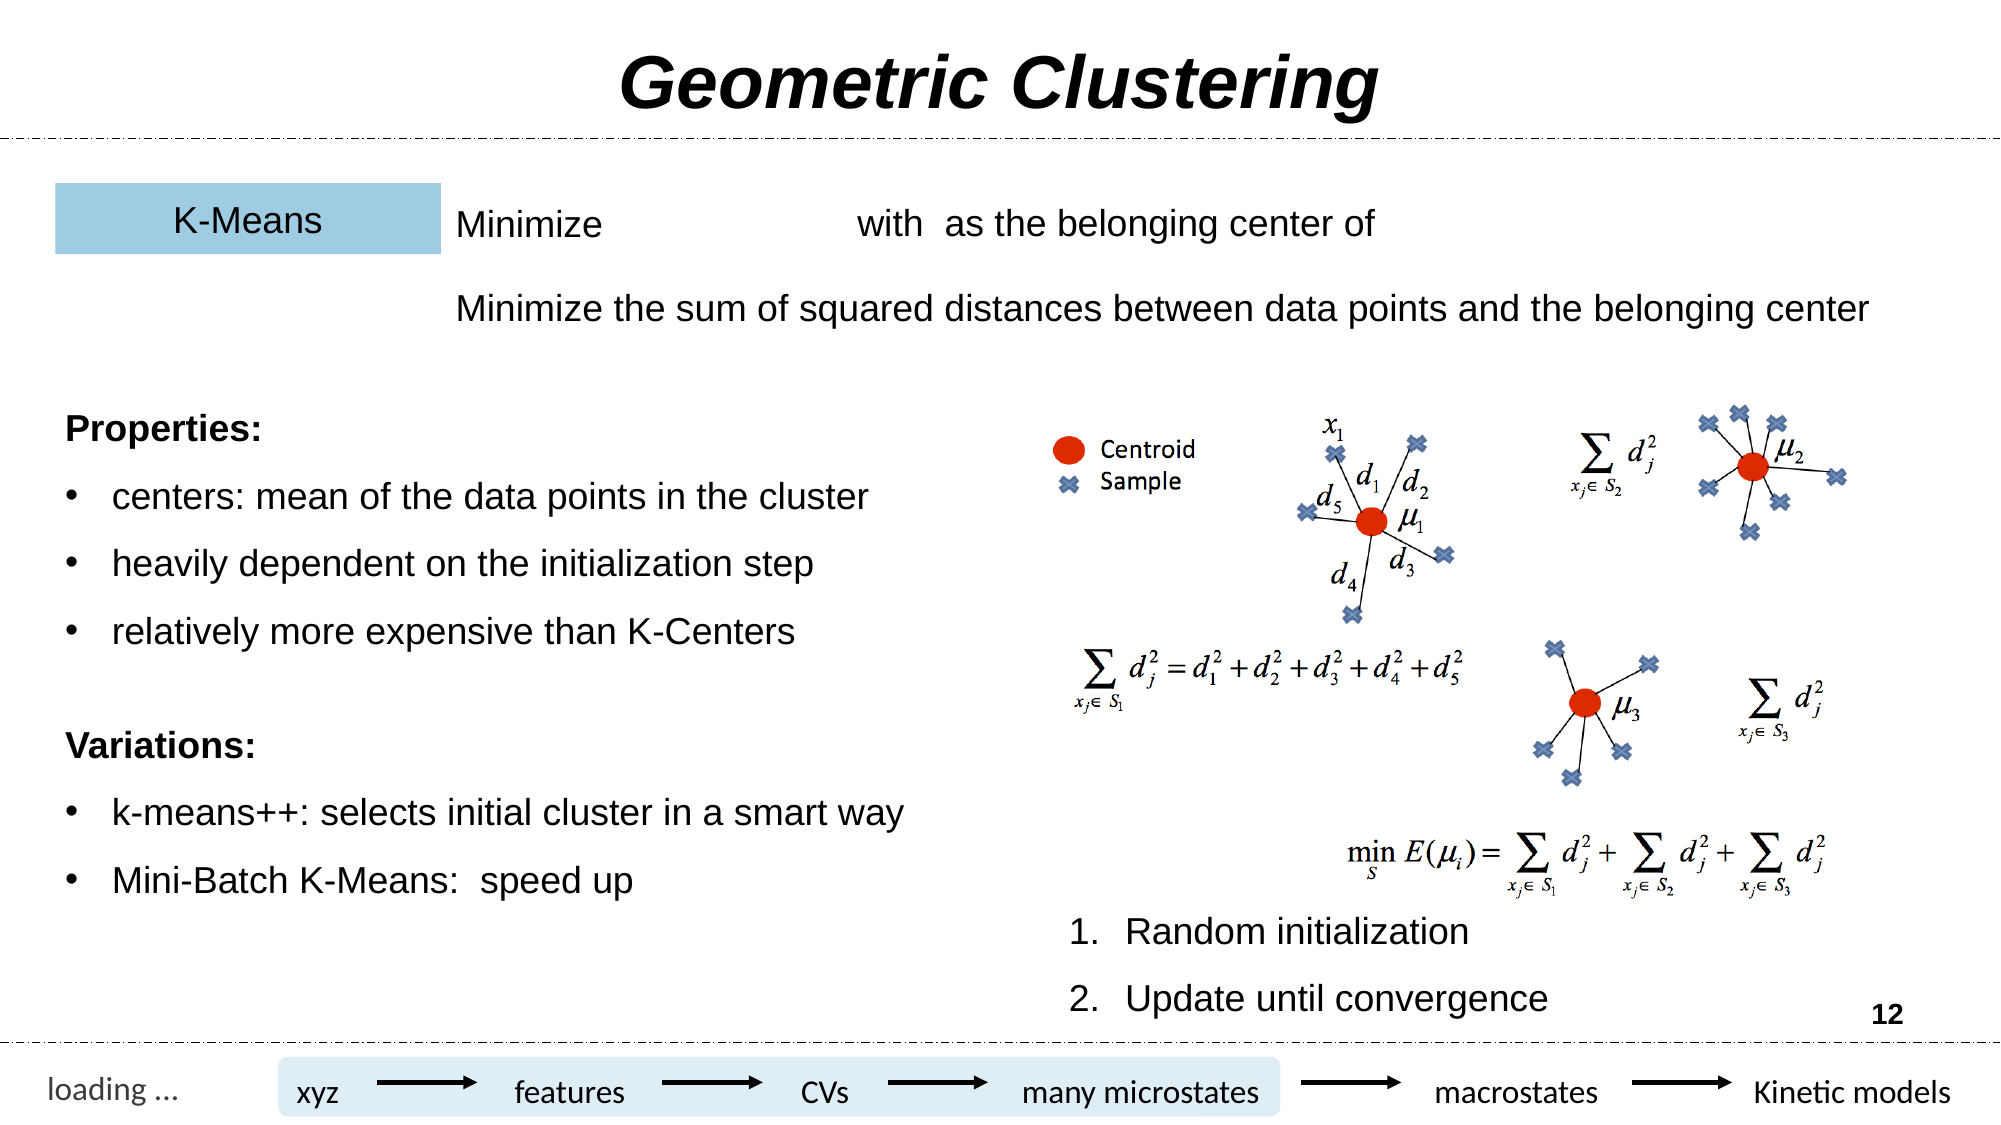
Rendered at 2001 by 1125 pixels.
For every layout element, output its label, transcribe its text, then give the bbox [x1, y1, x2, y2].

text_box Variations: k-means++: selects initial cluster in a smart way Mini-Batch K-Means: speed up [50, 713, 969, 909]
text_box Geometric Clustering [603, 0, 1397, 131]
text_box Minimize the sum of squared distances between data points and the belonging center [440, 276, 1895, 337]
text_box Random initialization Update until convergence [1054, 909, 1581, 1027]
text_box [32, 1042, 1968, 1117]
text_box Properties: centers: mean of the data points in the cluster heavily dependent on the initialization step relatively more expensive than K-Centers [50, 396, 969, 660]
slide_number 12 [1468, 982, 1919, 1042]
text_box K-Means [54, 182, 442, 255]
picture [1044, 390, 1853, 909]
